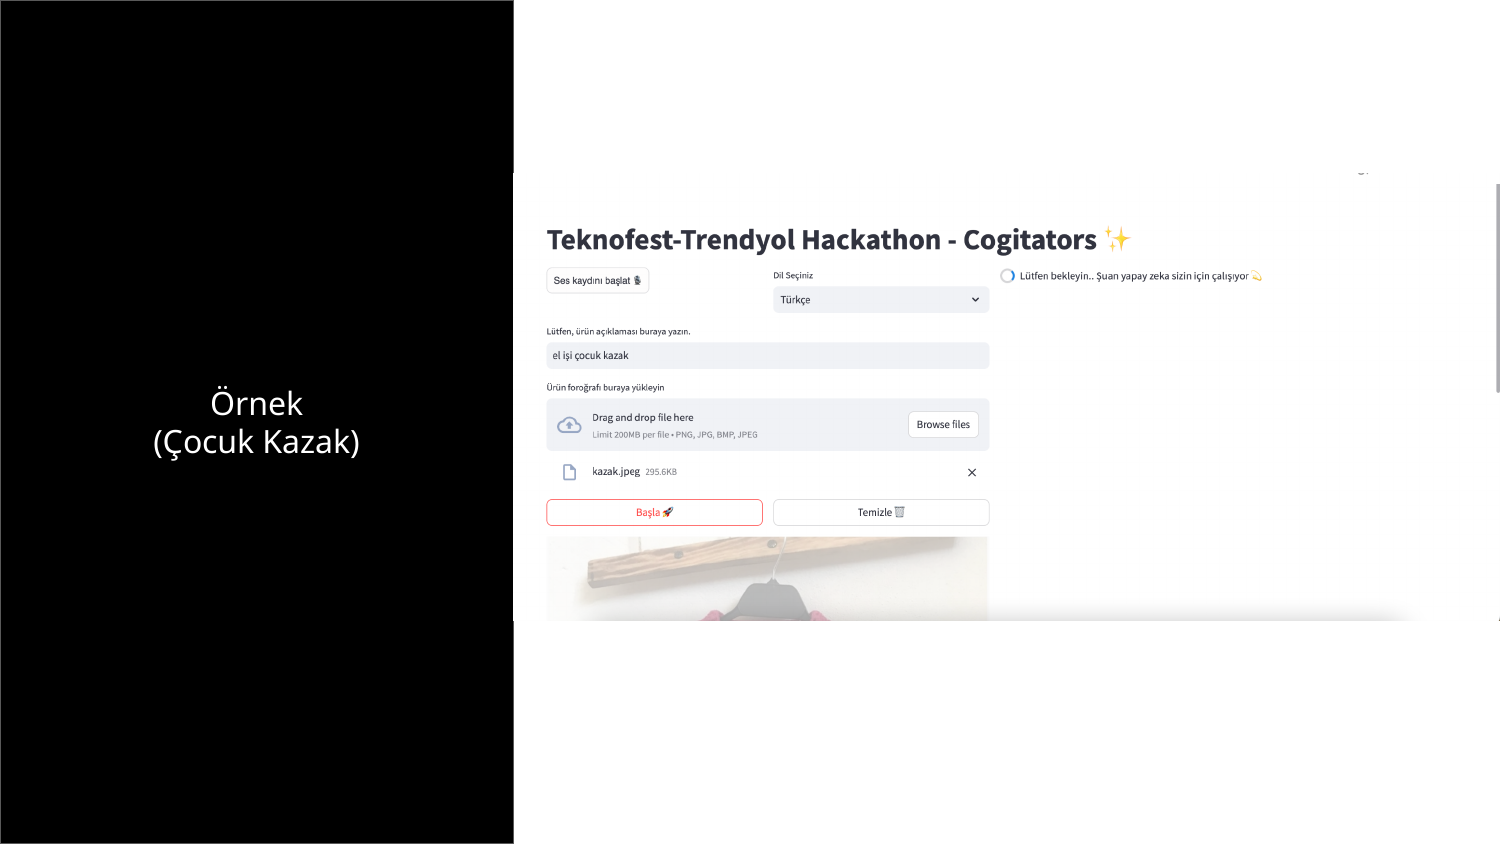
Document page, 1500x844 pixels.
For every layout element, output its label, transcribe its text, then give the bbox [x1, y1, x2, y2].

text_box [0, 0, 514, 844]
picture [513, 173, 1500, 621]
title Örnek (Çocuk Kazak) [32, 368, 481, 476]
